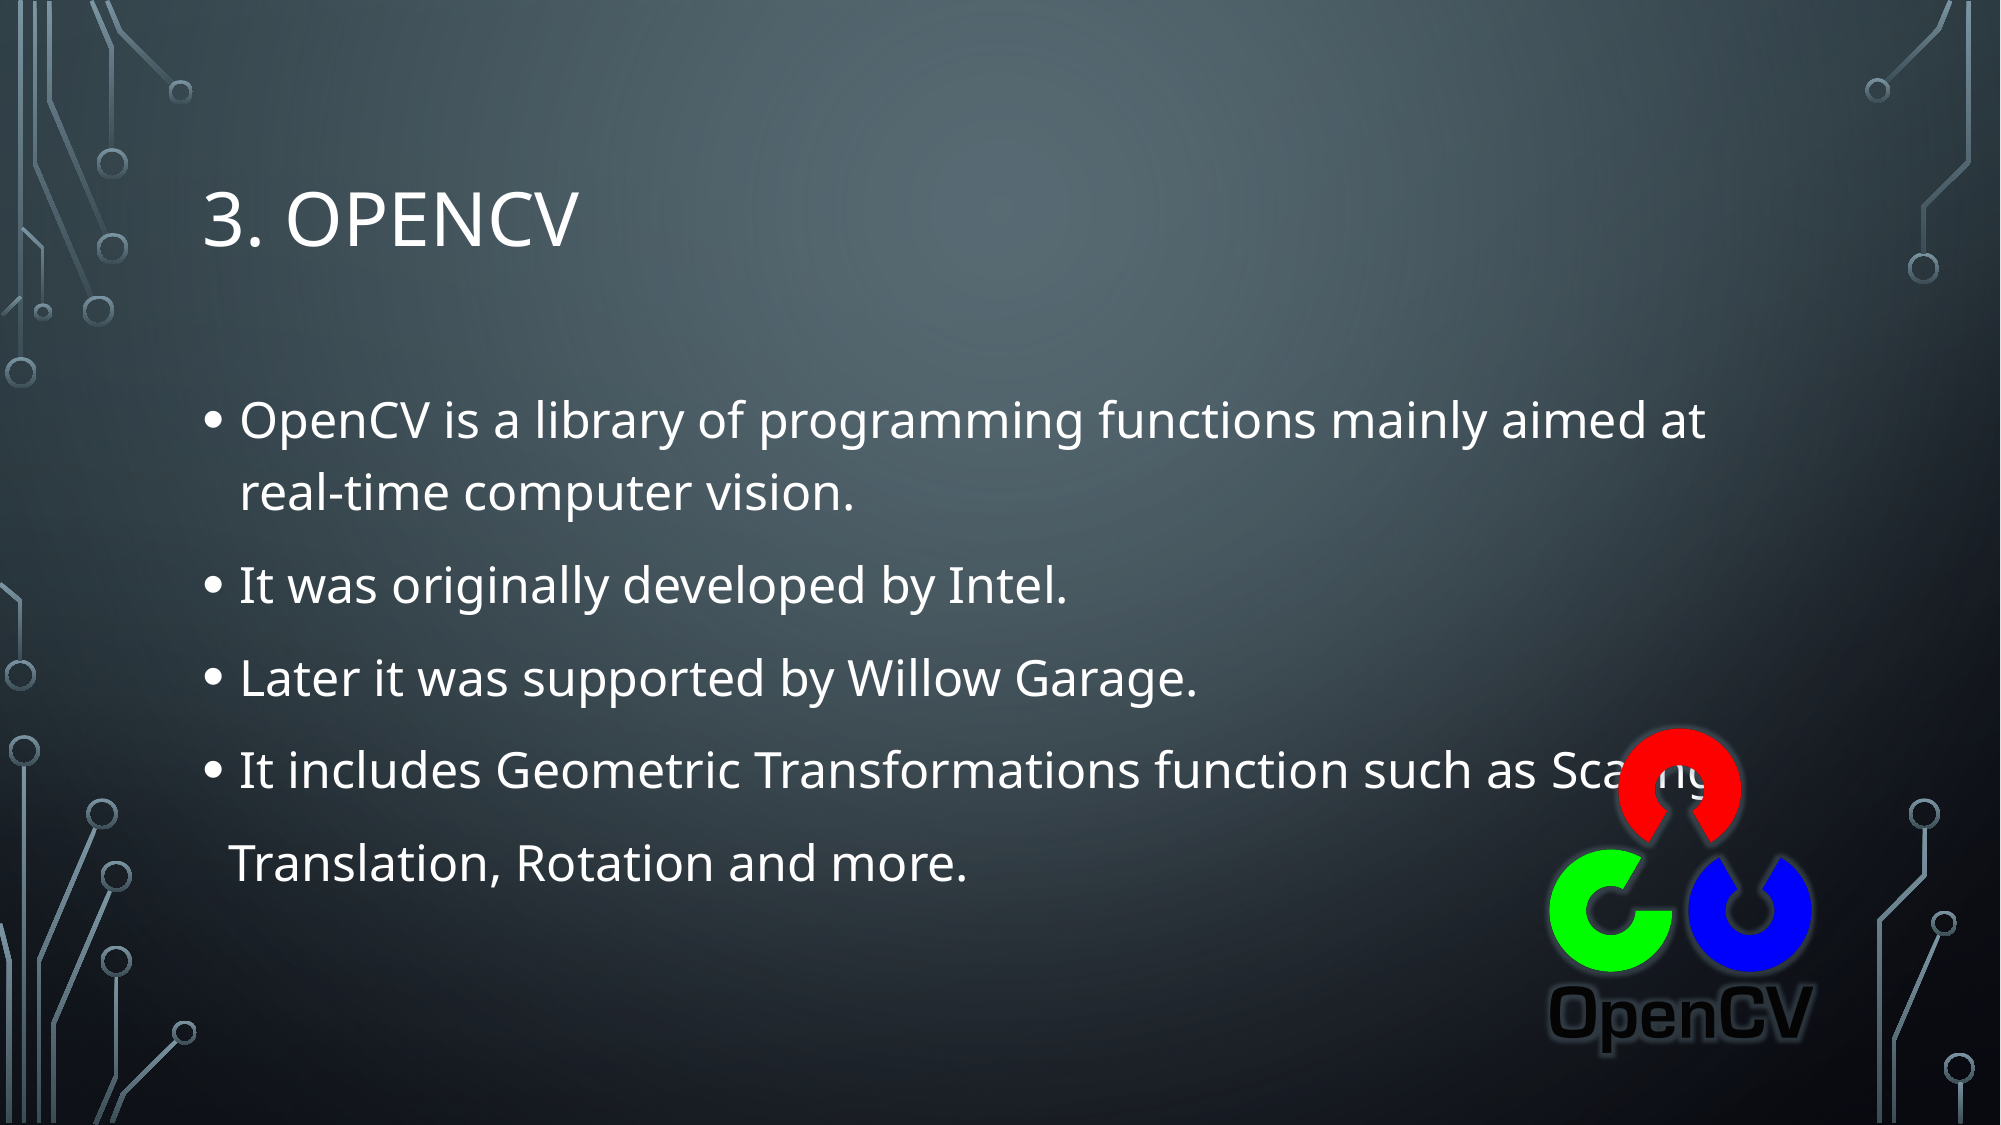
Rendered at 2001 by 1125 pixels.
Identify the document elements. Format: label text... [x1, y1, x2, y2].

list OpenCV is a library of programming functions mainly aimed at real-time computer vision. It was originally developed by Intel. Later it was supported by Willow Garage. It includes Geometric Transformations function such as Scaling, Translation, Rotation and more. [187, 369, 1813, 950]
title 3. OpenCV [187, 101, 1813, 344]
picture [1548, 728, 1813, 1054]
